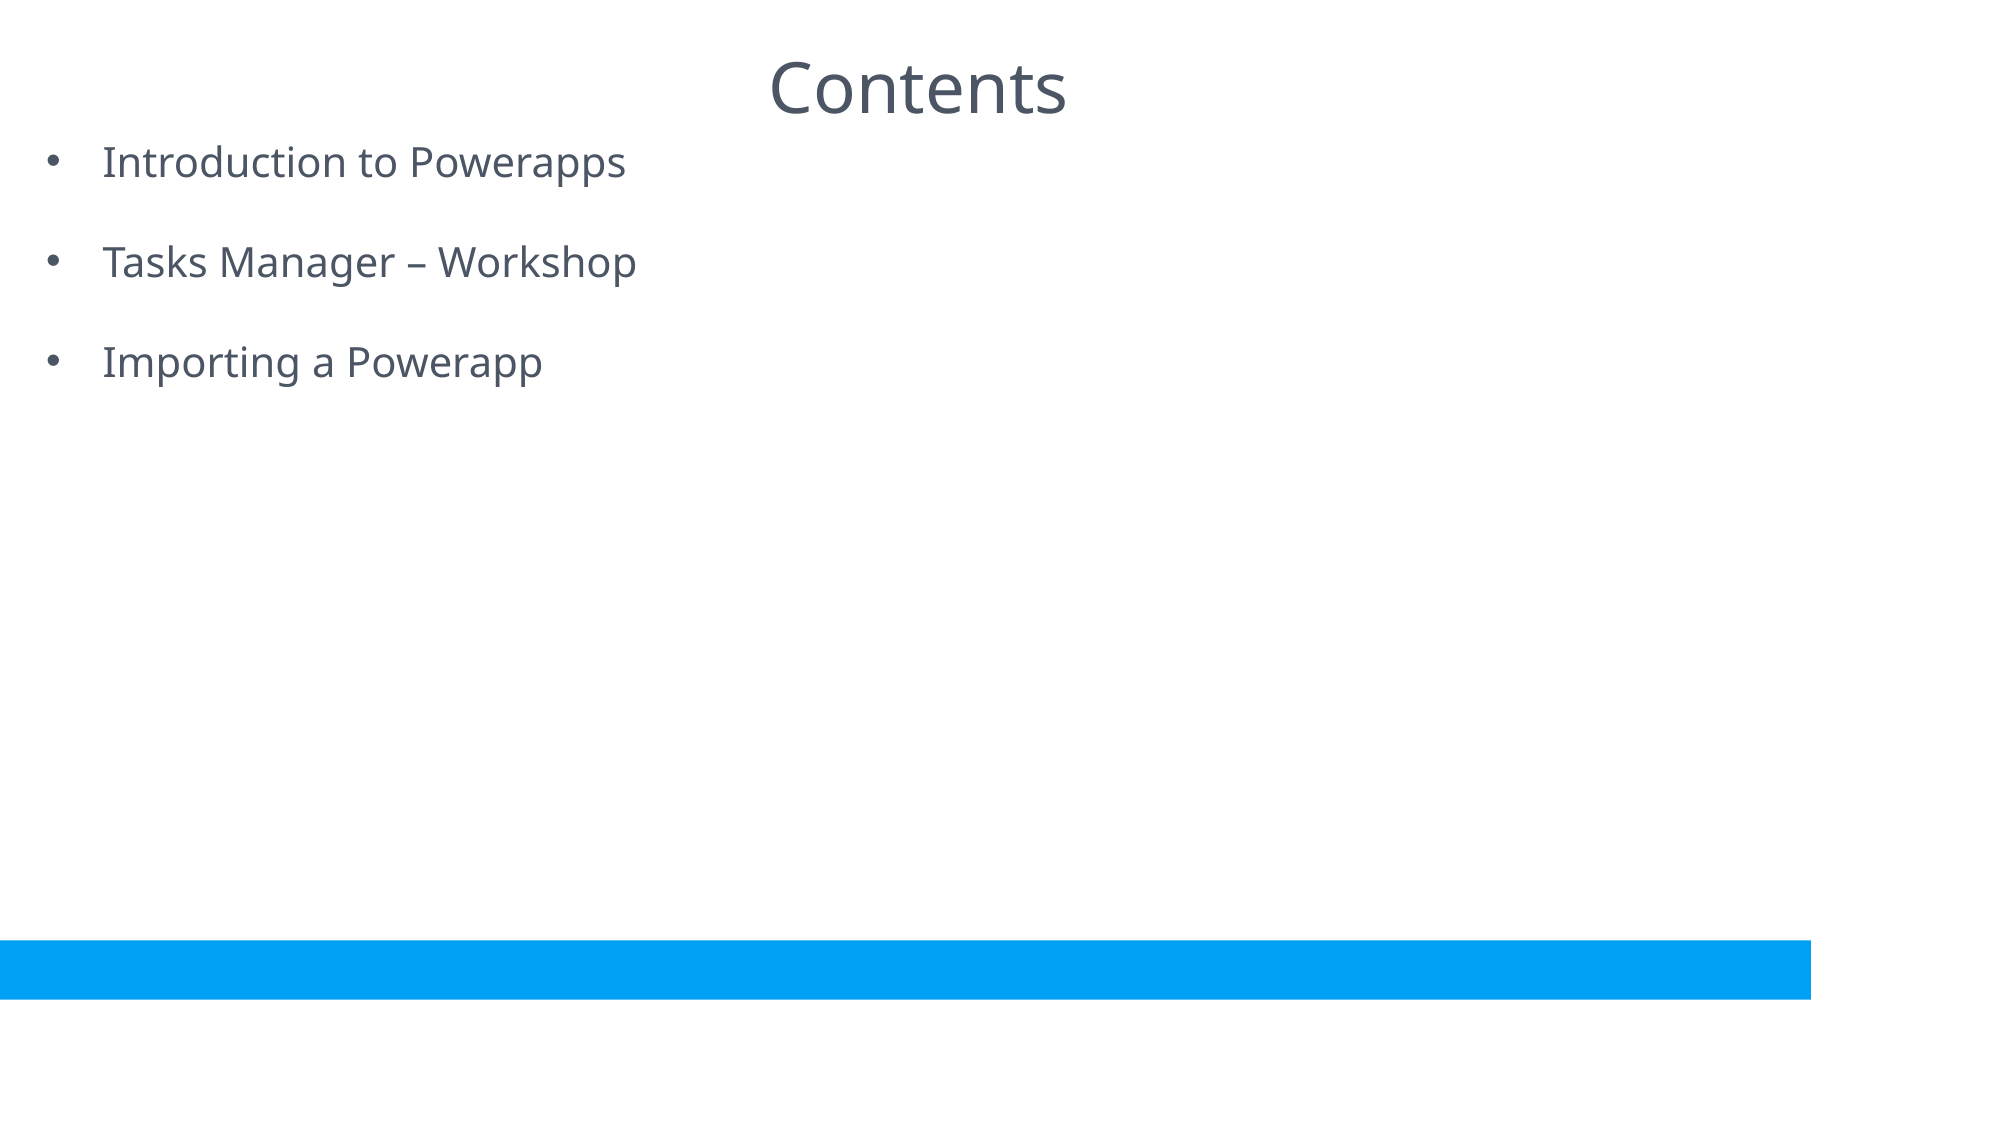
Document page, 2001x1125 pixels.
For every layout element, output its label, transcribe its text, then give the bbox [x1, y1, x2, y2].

text_box Introduction to Powerapps Tasks Manager – Workshop Importing a Powerapp [31, 128, 2000, 438]
title Contents [54, 42, 1945, 128]
text_box [0, 940, 1811, 1000]
